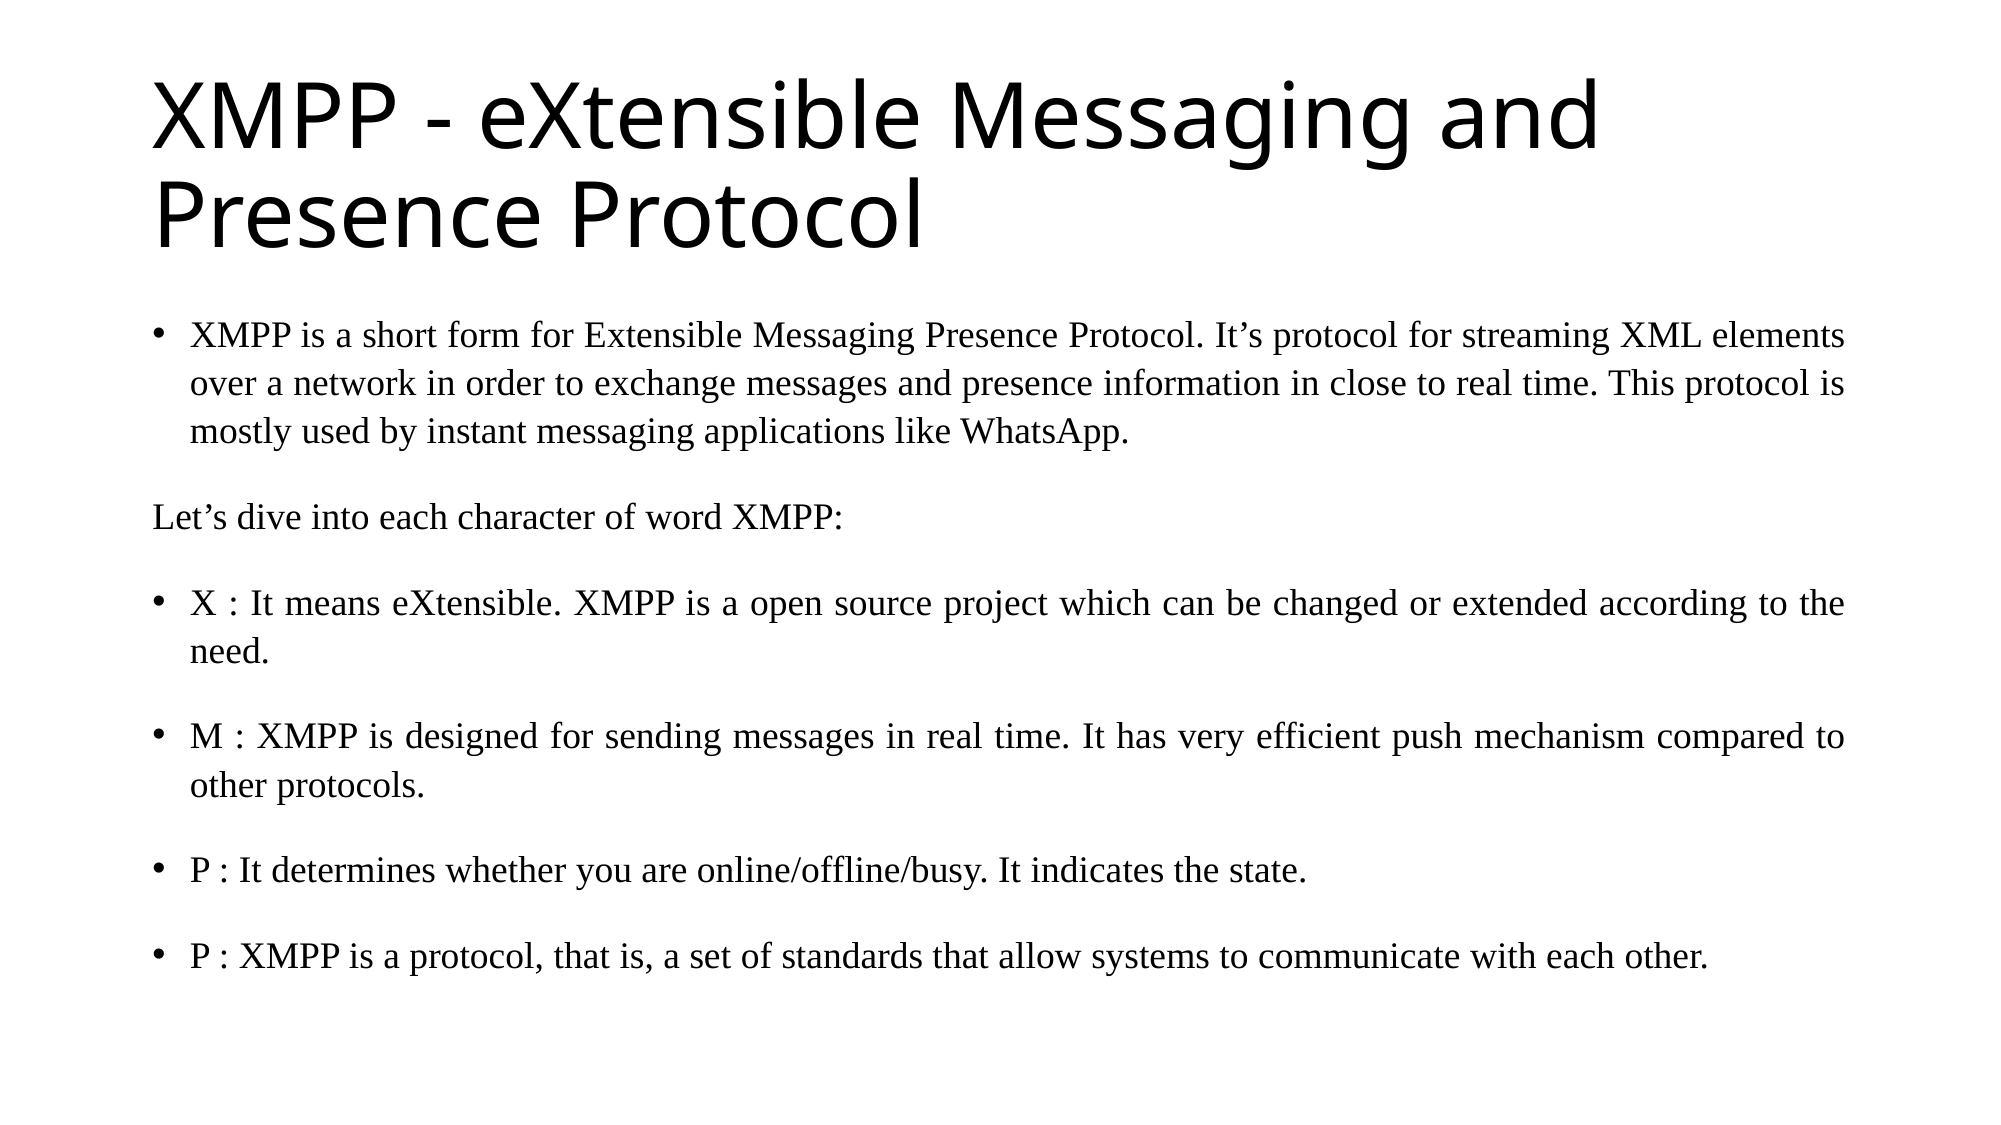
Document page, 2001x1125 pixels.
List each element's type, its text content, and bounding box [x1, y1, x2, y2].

list XMPP is a short form for Extensible Messaging Presence Protocol. It’s protocol for streaming XML elements over a network in order to exchange messages and presence information in close to real time. This protocol is mostly used by instant messaging applications like WhatsApp. Let’s dive into each character of word XMPP: X : It means eXtensible. XMPP is a open source project which can be changed or extended according to the need. M : XMPP is designed for sending messages in real time. It has very efficient push mechanism compared to other protocols. P : It determines whether you are online/offline/busy. It indicates the state. P : XMPP is a protocol, that is, a set of standards that allow systems to communicate with each other. [137, 299, 1863, 1014]
title XMPP - eXtensible Messaging and Presence Protocol [137, 59, 1863, 278]
